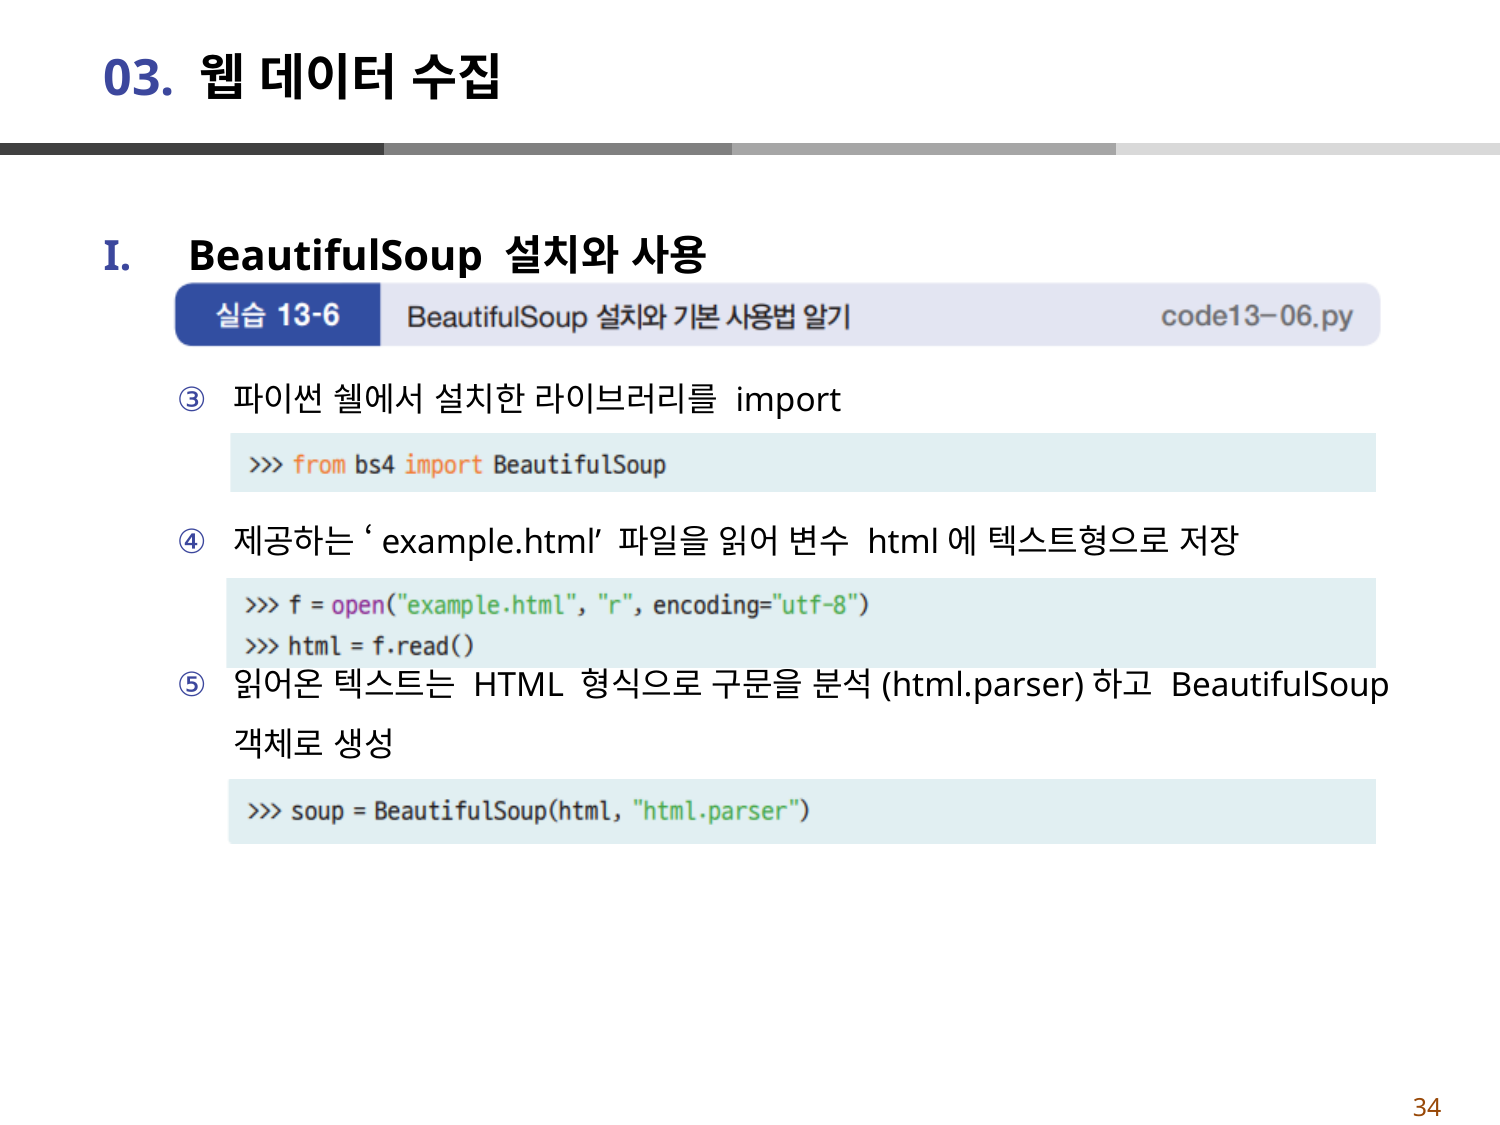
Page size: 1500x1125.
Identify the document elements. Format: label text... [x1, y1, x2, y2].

title 03. 웹 데이터 수집 [88, 30, 1400, 121]
list BeautifulSoup 설치와 사용 파이썬 쉘에서 설치한 라이브러리를 import 제공하는 ‘example.html’ 파일을 읽어 변수 html에 텍스트형으로 저장 읽어온 텍스트는 HTML 형식으로 구문을 분석(html.parser)하고 BeautifulSoup 객체로 생성 [88, 196, 1412, 1095]
picture [229, 433, 1377, 492]
picture [226, 578, 1377, 668]
picture [226, 779, 1377, 847]
picture [170, 278, 1384, 352]
